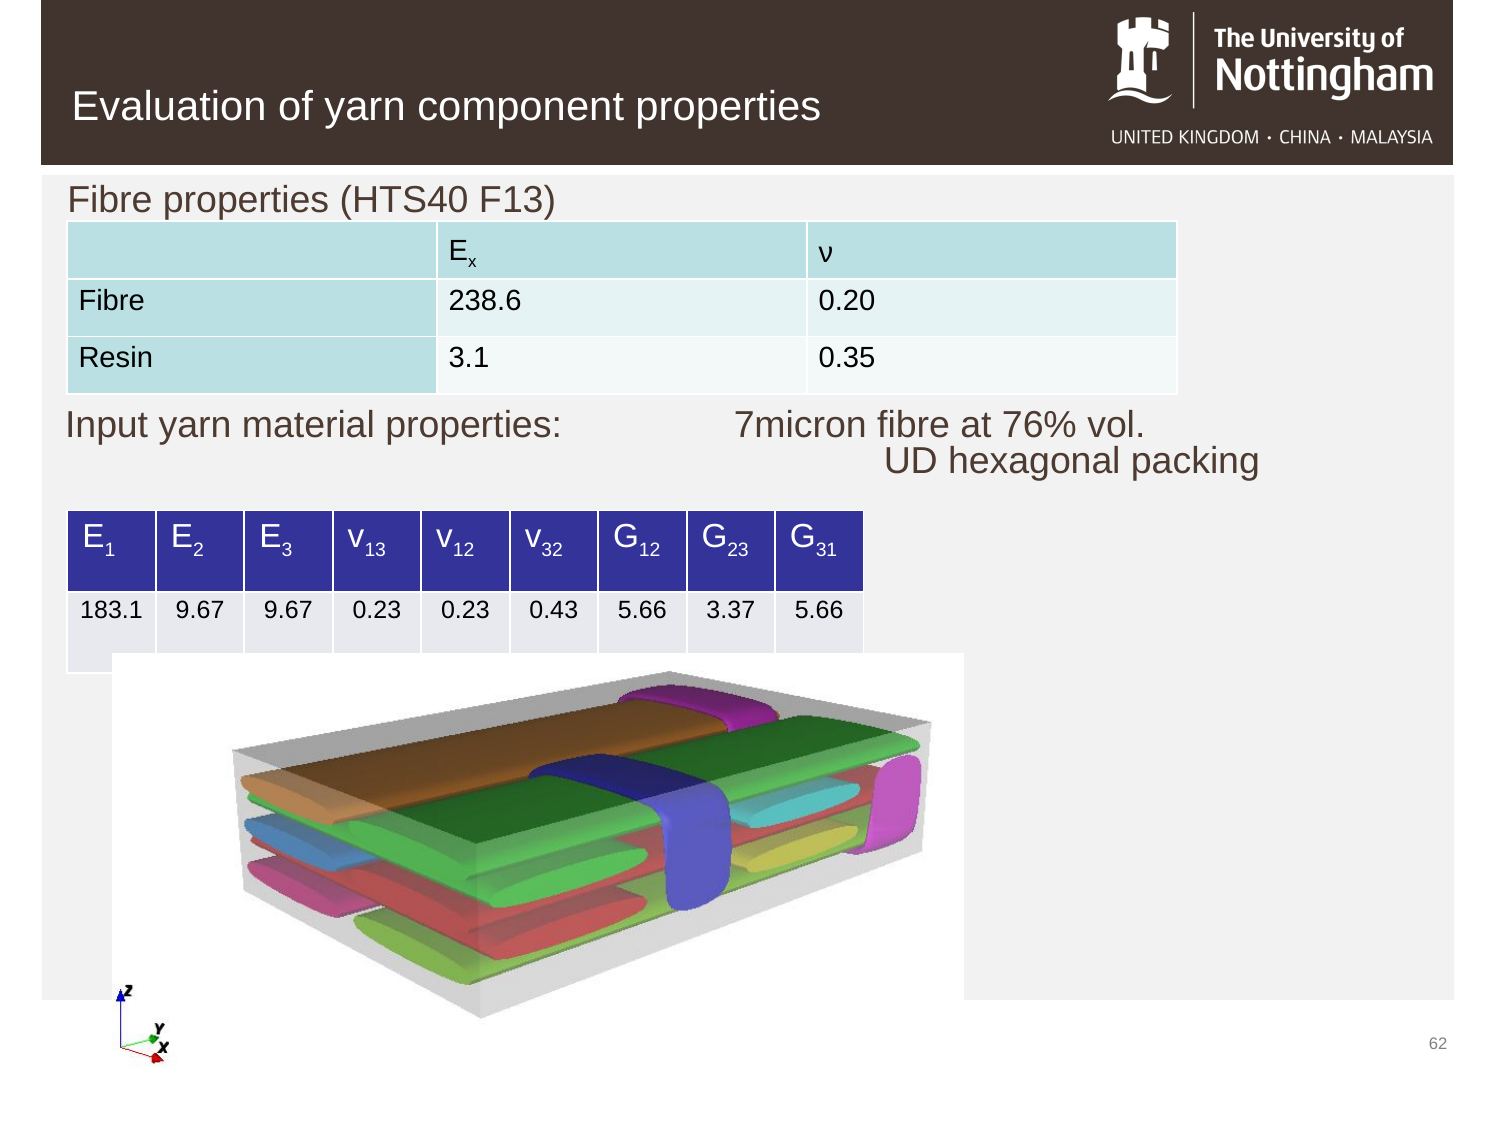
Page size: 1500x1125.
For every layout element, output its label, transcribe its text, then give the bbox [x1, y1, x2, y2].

table_cell 9.67 [157, 593, 243, 651]
table_cell 0.43 [511, 593, 597, 651]
table_header E3 [245, 511, 332, 591]
table_cell 5.66 [599, 593, 686, 651]
table_header v13 [334, 511, 420, 591]
table_cell 0.23 [422, 593, 509, 651]
table_cell 0.23 [334, 593, 420, 651]
table_cell Resin [68, 337, 436, 393]
table_cell 3.1 [438, 337, 806, 393]
table_header ν [808, 222, 1176, 278]
table_cell 3.37 [688, 593, 774, 651]
table_cell 9.67 [245, 593, 332, 651]
table_header E1 [68, 511, 155, 591]
table_cell 5.66 [776, 593, 863, 651]
table_header G12 [599, 511, 686, 591]
text_box Fibre properties (HTS40 F13) [67, 183, 1422, 259]
table_cell 238.6 [438, 280, 806, 336]
table_cell 0.35 [808, 337, 1176, 393]
slide_number 62 [1399, 1024, 1463, 1101]
table_header G31 [776, 511, 863, 591]
table_cell Fibre [68, 280, 436, 336]
table_header [68, 222, 436, 278]
table_cell 183.1 [68, 593, 155, 672]
picture [111, 653, 975, 1084]
picture [41, 0, 1453, 165]
table_header E2 [157, 511, 243, 591]
table_header Ex [438, 222, 806, 278]
text_box Input yarn material properties: 7micron fibre at 76% vol. UD hexagonal packing [65, 408, 1420, 511]
table_header v12 [422, 511, 509, 591]
table_cell 0.20 [808, 280, 1176, 336]
table_header G23 [688, 511, 774, 591]
title Evaluation of yarn component properties [56, 70, 1332, 259]
table_header v32 [511, 511, 597, 591]
